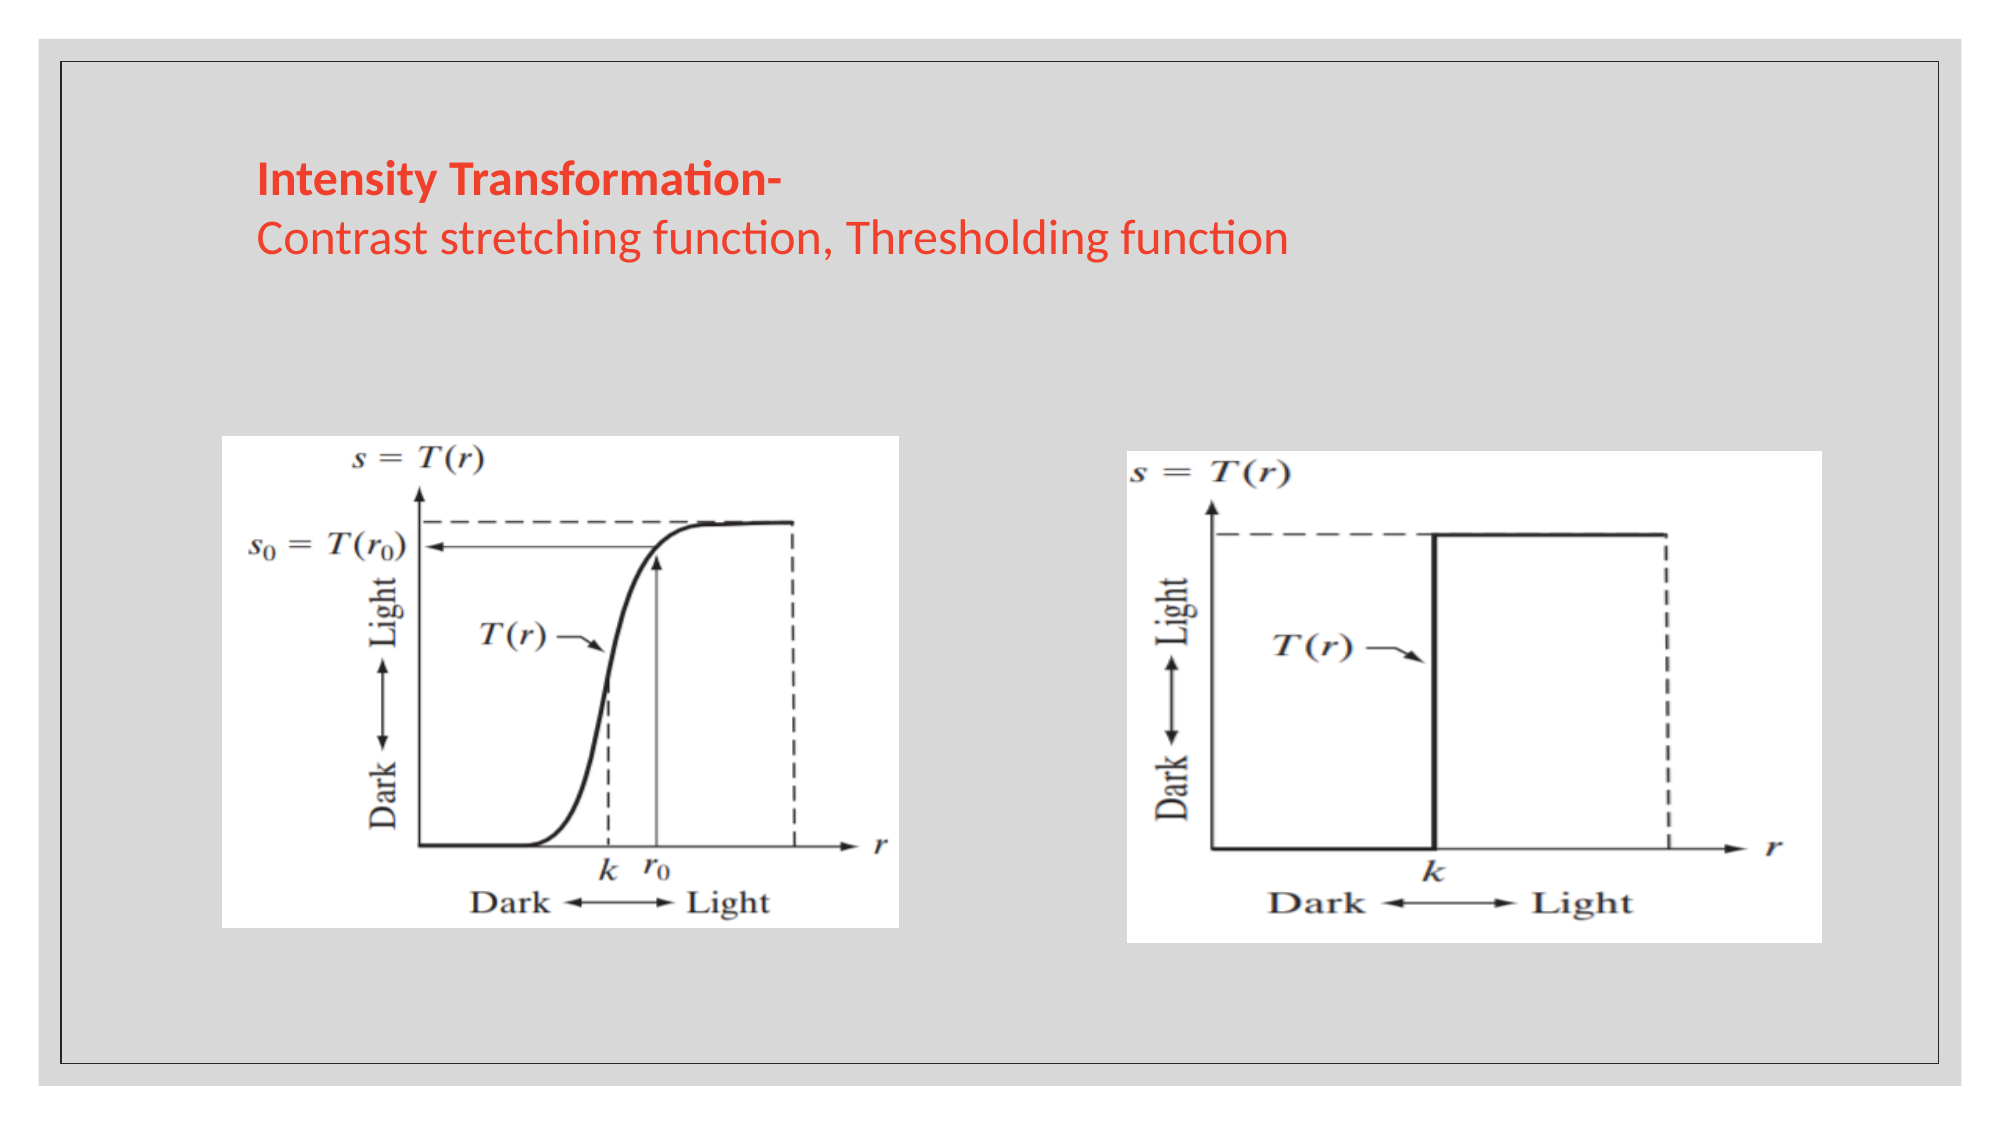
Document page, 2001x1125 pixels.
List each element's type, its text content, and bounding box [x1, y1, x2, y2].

text_box Intensity Transformation- Contrast stretching function, Thresholding function [241, 137, 1557, 318]
picture [1127, 451, 1822, 943]
picture [222, 436, 899, 928]
